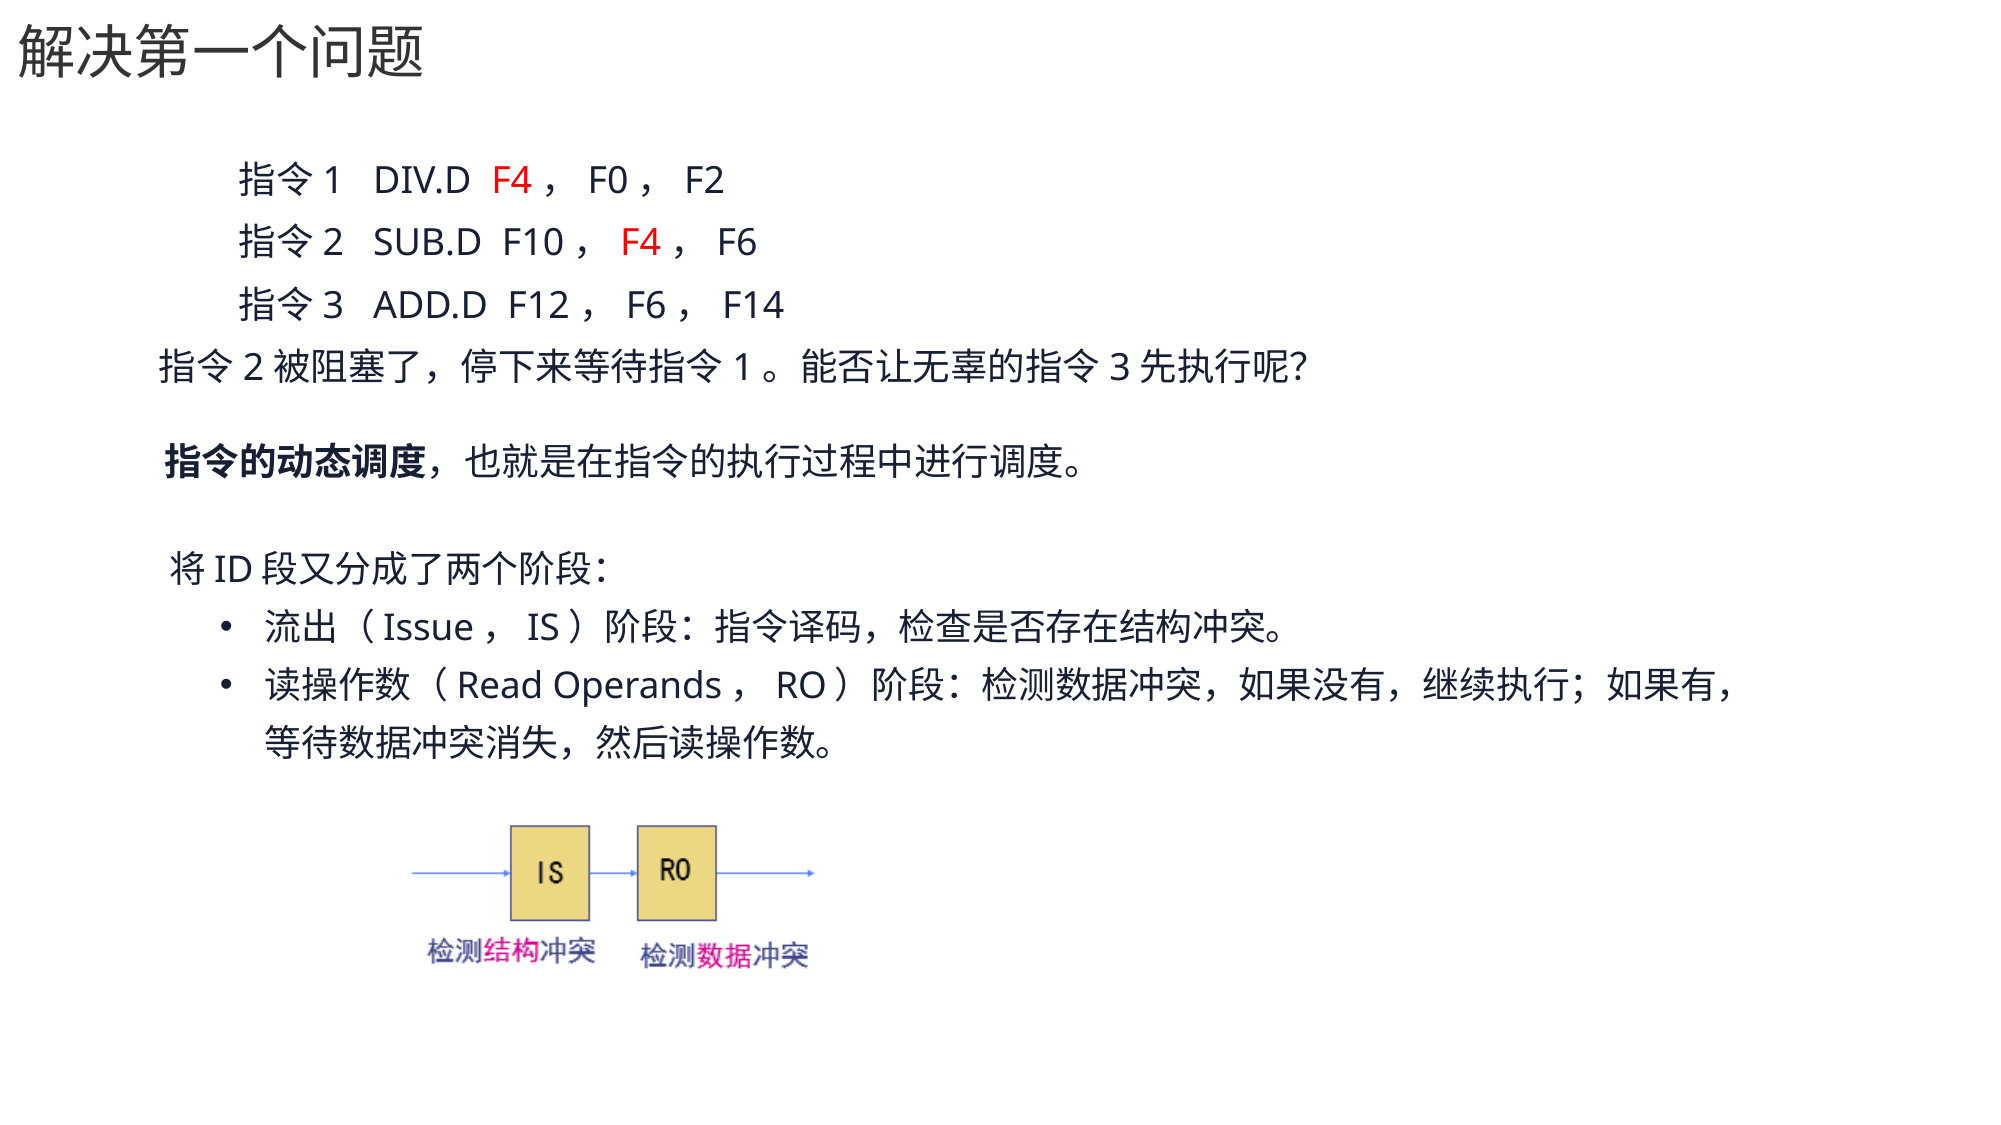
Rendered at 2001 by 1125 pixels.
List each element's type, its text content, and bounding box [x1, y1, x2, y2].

text_box 指令1 DIV.D F4，F0，F2 指令2 SUB.D F10，F4，F6 指令3 ADD.D F12，F6，F14 指令2被阻塞了，停下来等待指令1。能否让无辜的指令3先执行呢？ [92, 130, 1348, 396]
picture [371, 813, 844, 989]
text_box 解决第一个问题 [2, 7, 441, 93]
text_box 指令的动态调度，也就是在指令的执行过程中进行调度。 [149, 431, 1367, 491]
list 将ID段又分成了两个阶段： 流出（Issue，IS）阶段：指令译码，检查是否存在结构冲突。 读操作数（Read Operands，RO）阶段：检测数据冲突，如果没有，继续执行；如果有，等待数据冲突消失，然后读操作数。 [101, 524, 1802, 1008]
